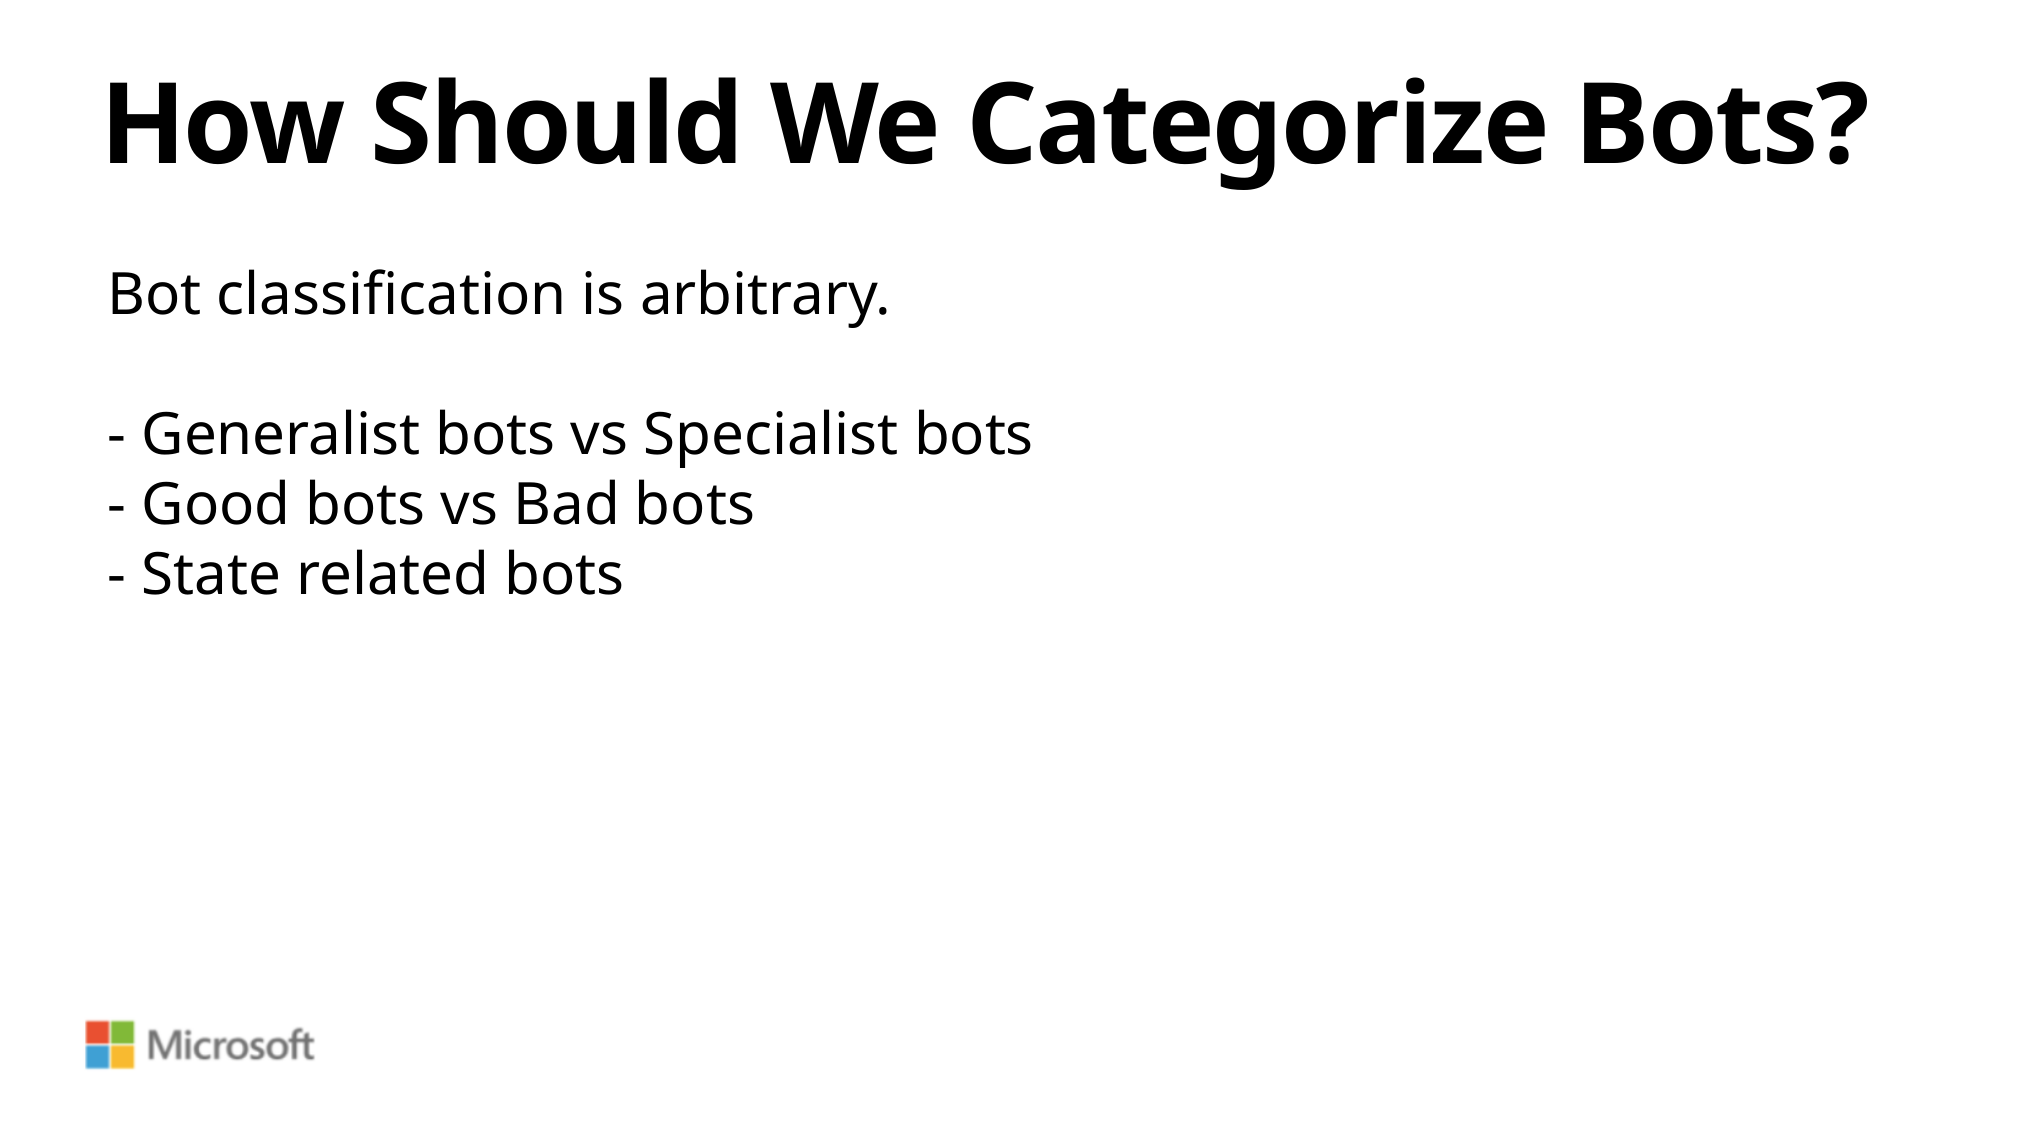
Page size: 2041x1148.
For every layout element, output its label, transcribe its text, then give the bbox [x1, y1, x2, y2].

picture [57, 988, 333, 1087]
text_box How Should We Categorize Bots? [85, 58, 2036, 210]
text_box Bot classification is arbitrary. - Generalist bots vs Specialist bots - Good bots vs Bad bots - State related bots [93, 248, 1131, 684]
